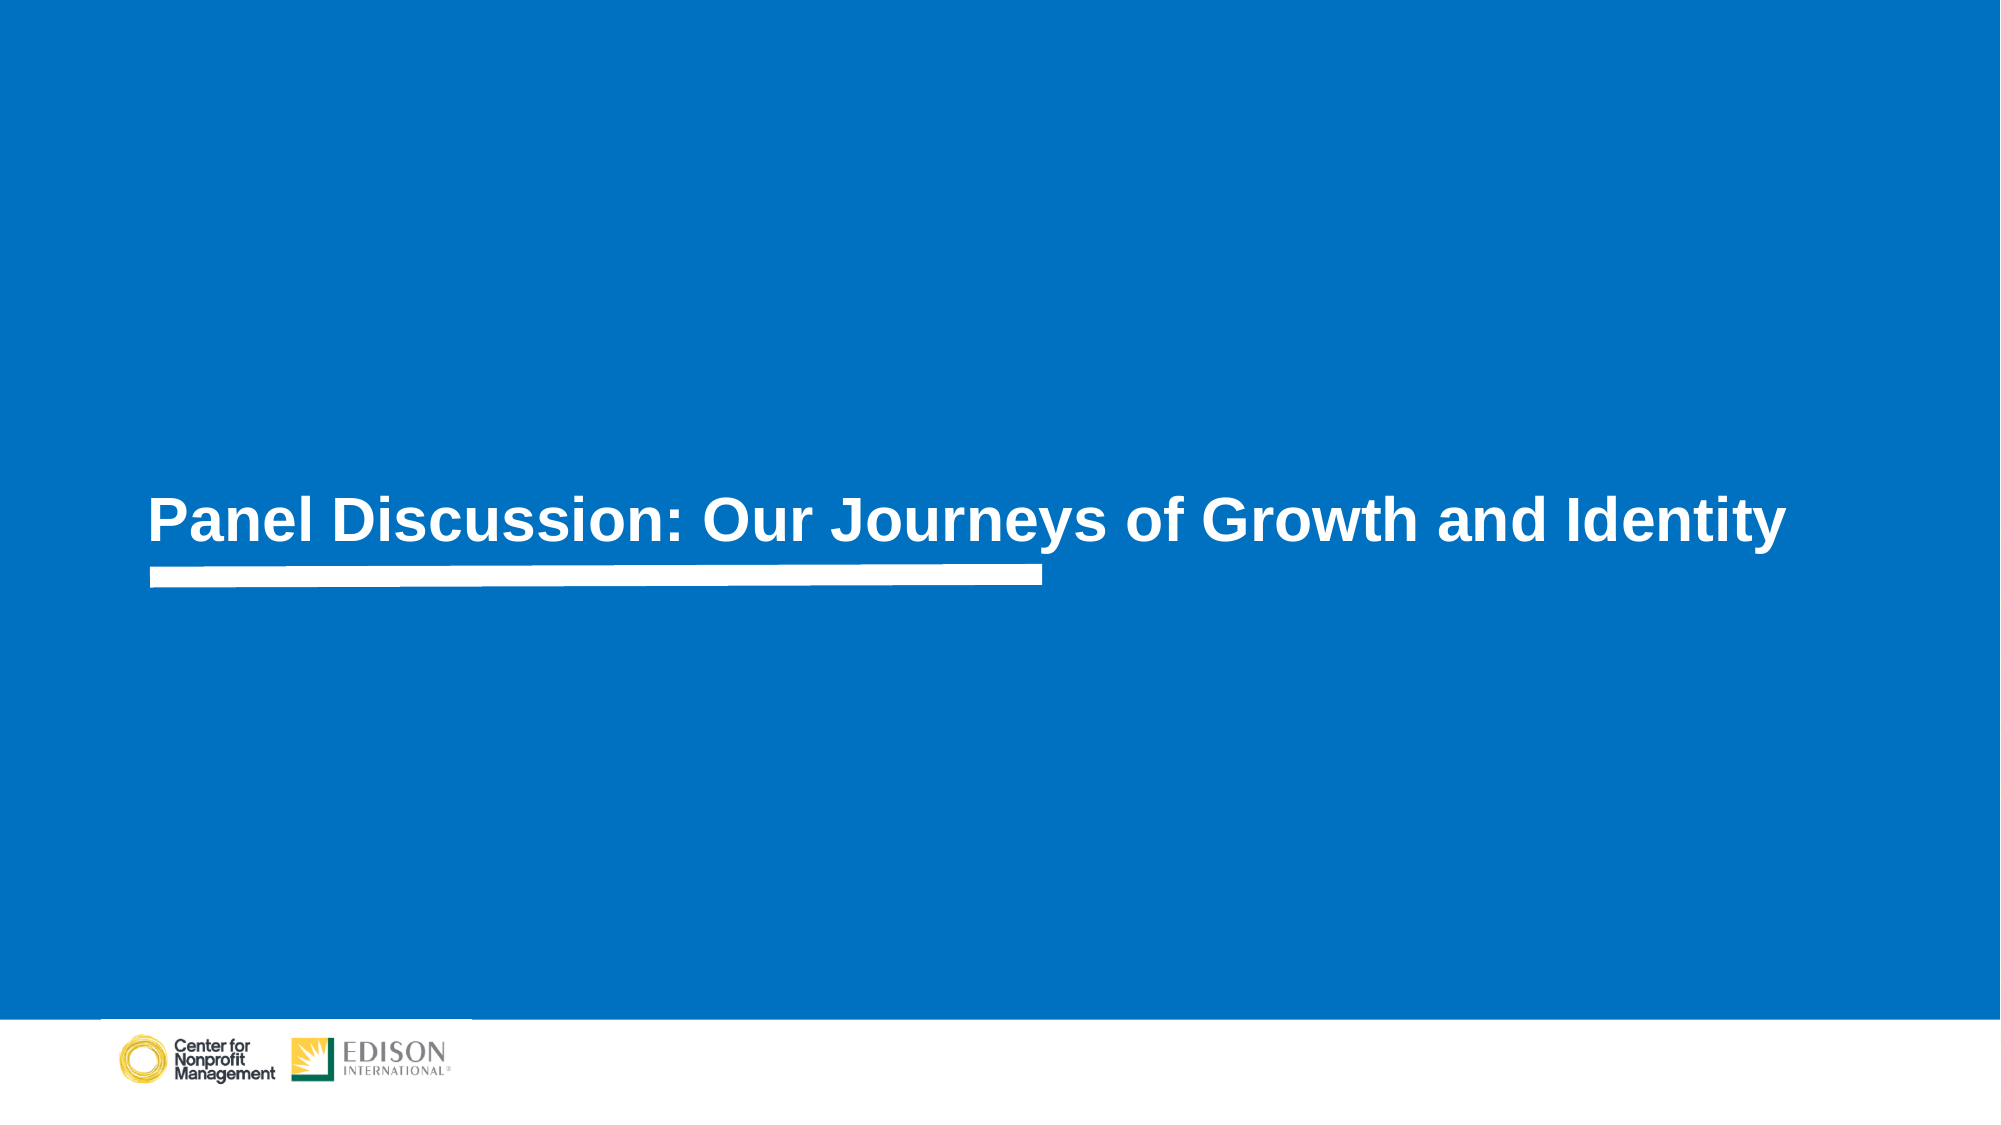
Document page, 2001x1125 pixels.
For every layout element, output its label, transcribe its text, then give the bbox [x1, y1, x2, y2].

title Panel Discussion: Our Journeys of Growth and Identity [132, 372, 1833, 562]
picture [101, 1019, 472, 1101]
